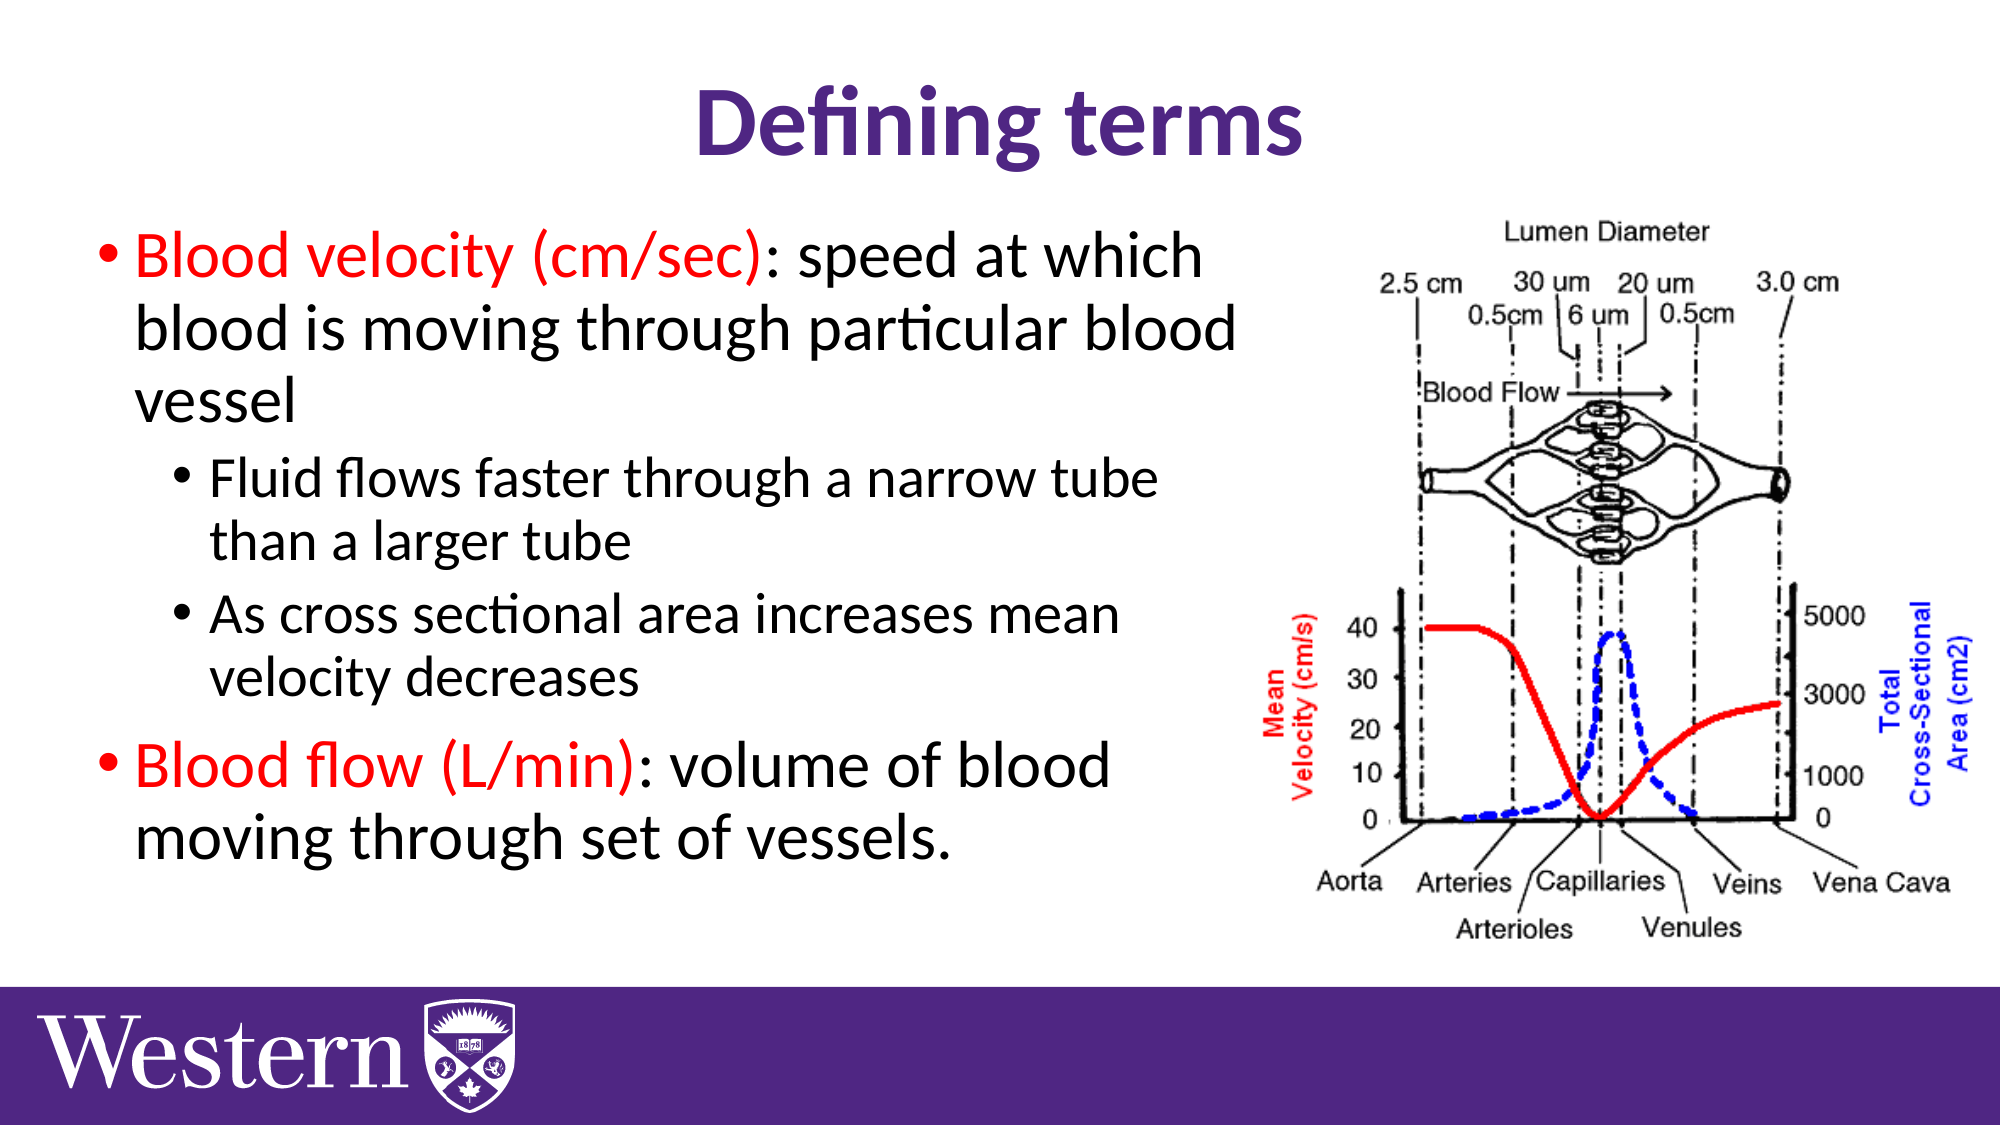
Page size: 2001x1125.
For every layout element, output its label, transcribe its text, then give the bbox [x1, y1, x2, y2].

title Defining terms [137, 32, 1863, 212]
list Blood velocity (cm/sec): speed at which blood is moving through particular blood vessel Fluid flows faster through a narrow tube than a larger tube As cross sectional area increases mean velocity decreases Blood flow (L/min): volume of blood moving through set of vessels. [81, 212, 1255, 950]
picture [37, 999, 515, 1113]
text_box [0, 986, 2000, 1125]
picture [1255, 212, 2000, 961]
